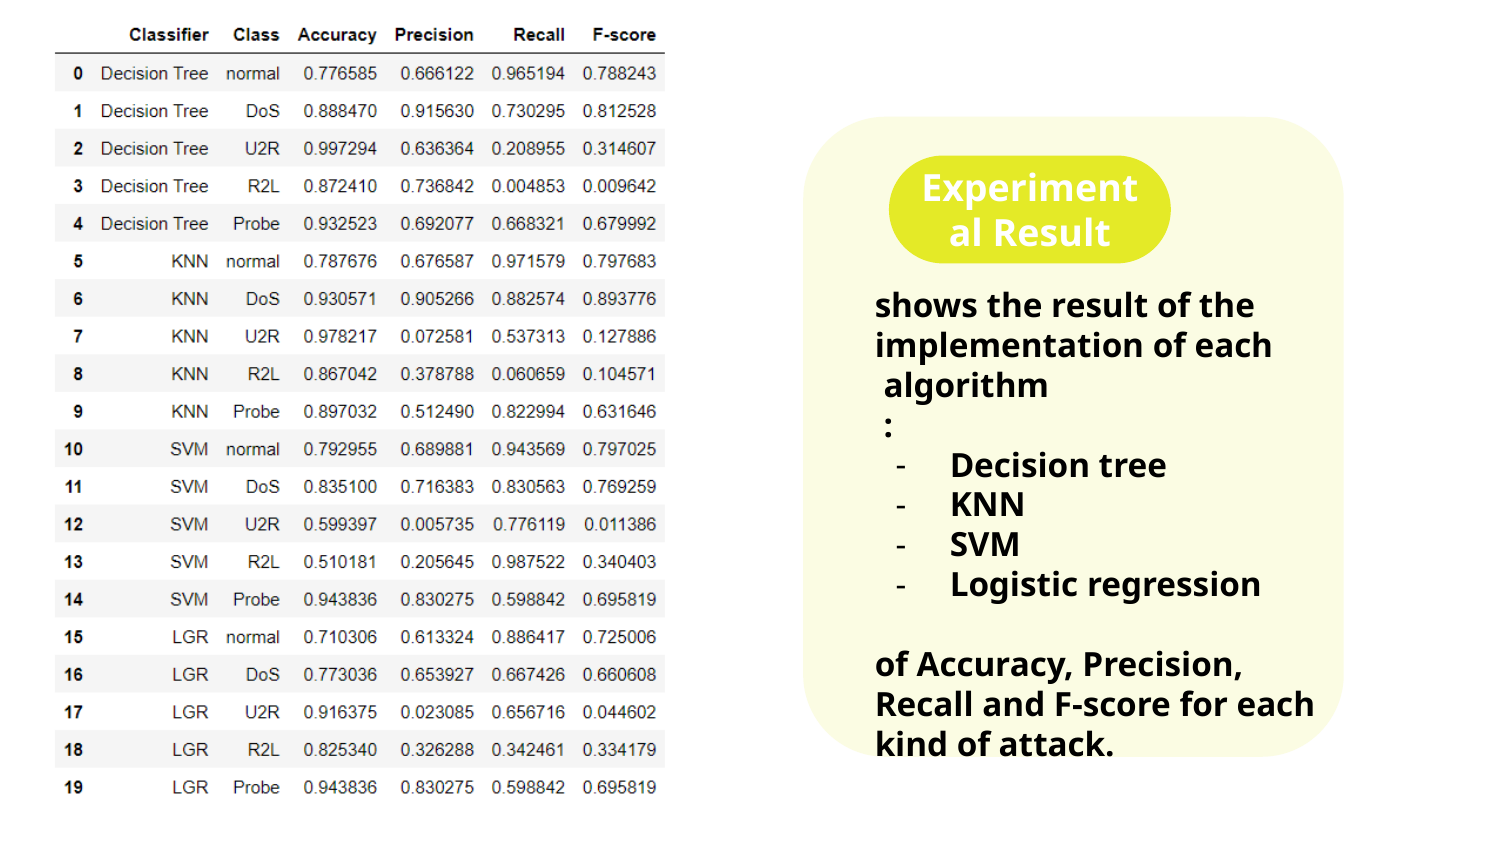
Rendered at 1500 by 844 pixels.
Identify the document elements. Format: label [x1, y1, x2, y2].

picture [41, 15, 692, 810]
text_box [859, 155, 1333, 786]
text_box [1338, 168, 1344, 705]
text_box [803, 116, 1330, 751]
